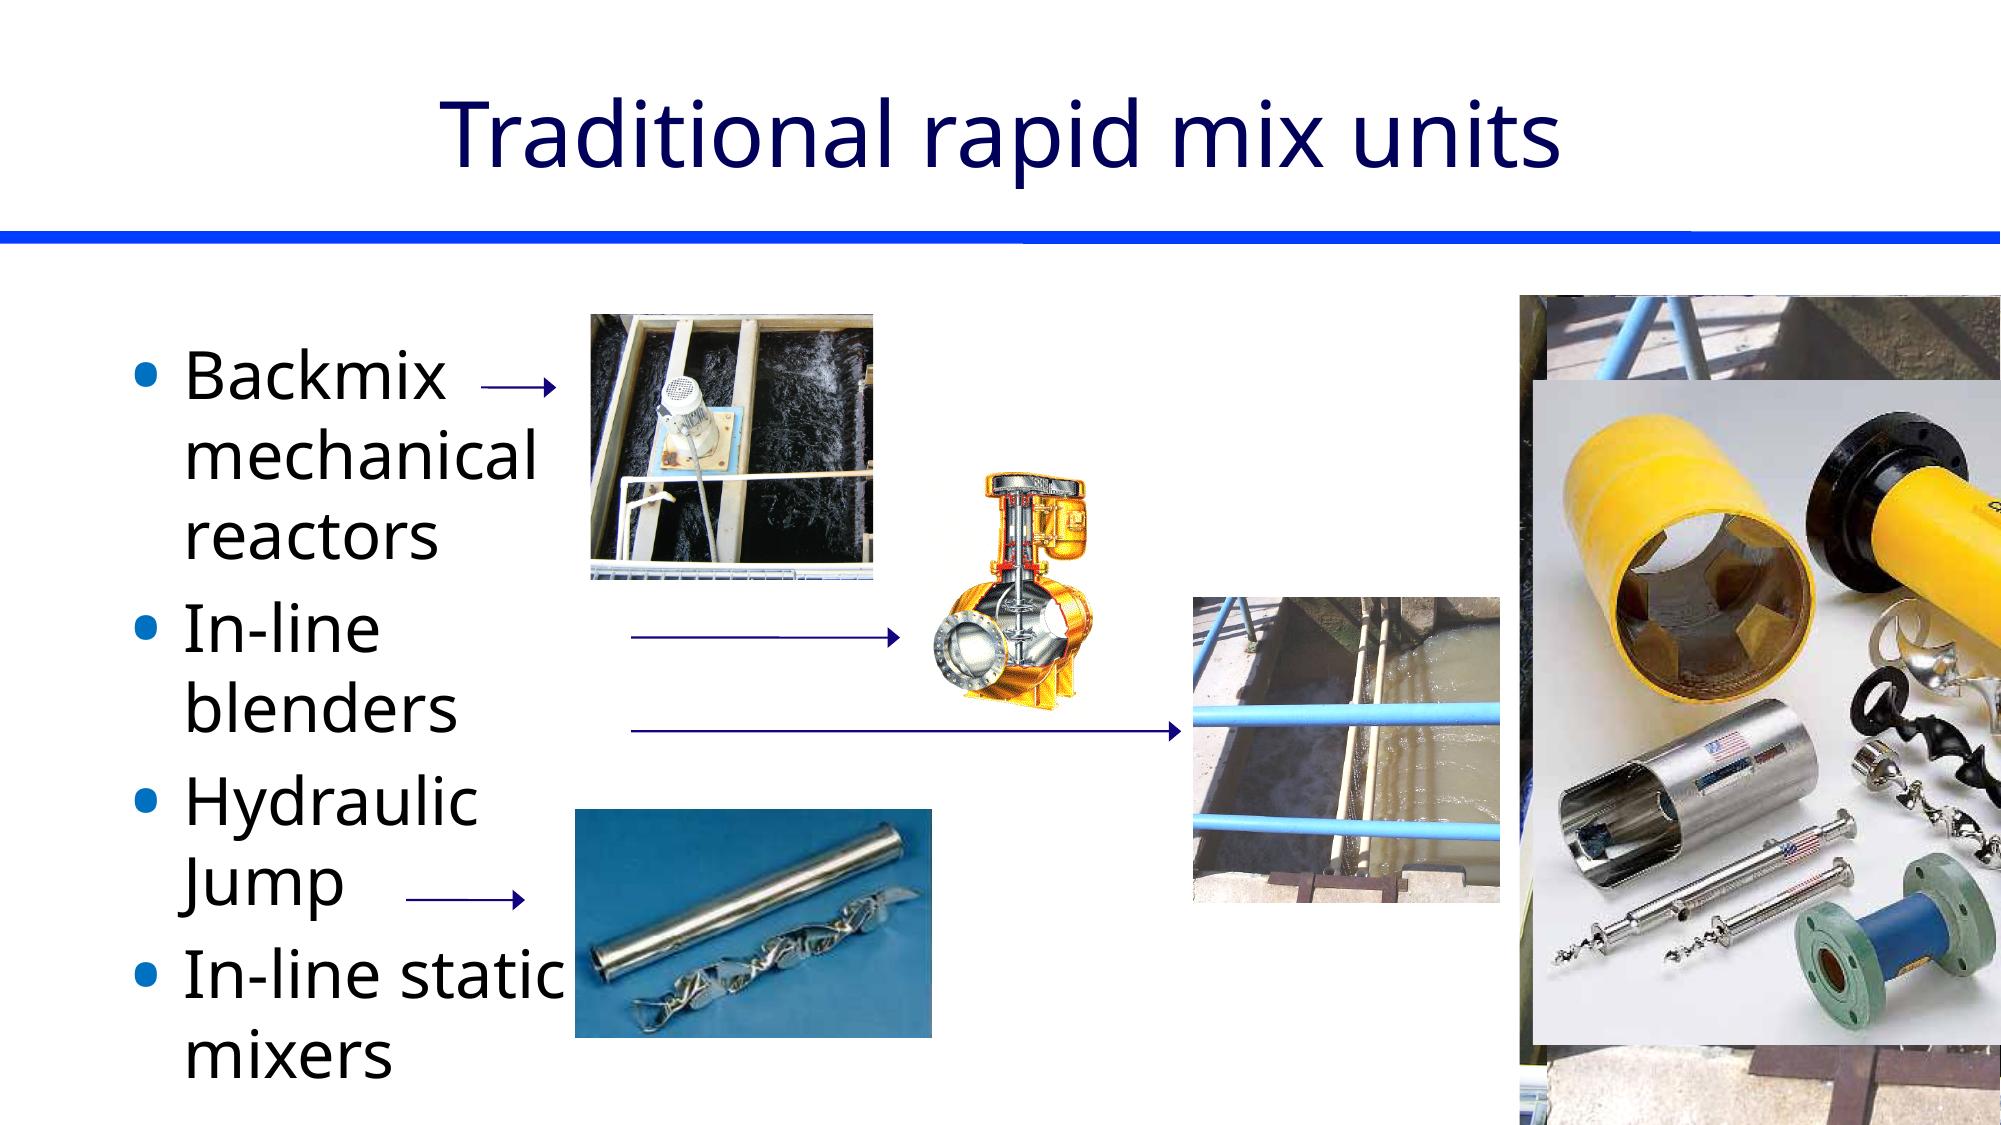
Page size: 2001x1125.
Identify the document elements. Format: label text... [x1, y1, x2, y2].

list Backmix mechanical reactors In-line blenders Hydraulic Jump In-line static mixers [112, 324, 400, 1001]
title Traditional rapid mix units [75, 37, 1930, 225]
picture [1519, 295, 2001, 1125]
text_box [405, 314, 1501, 1038]
